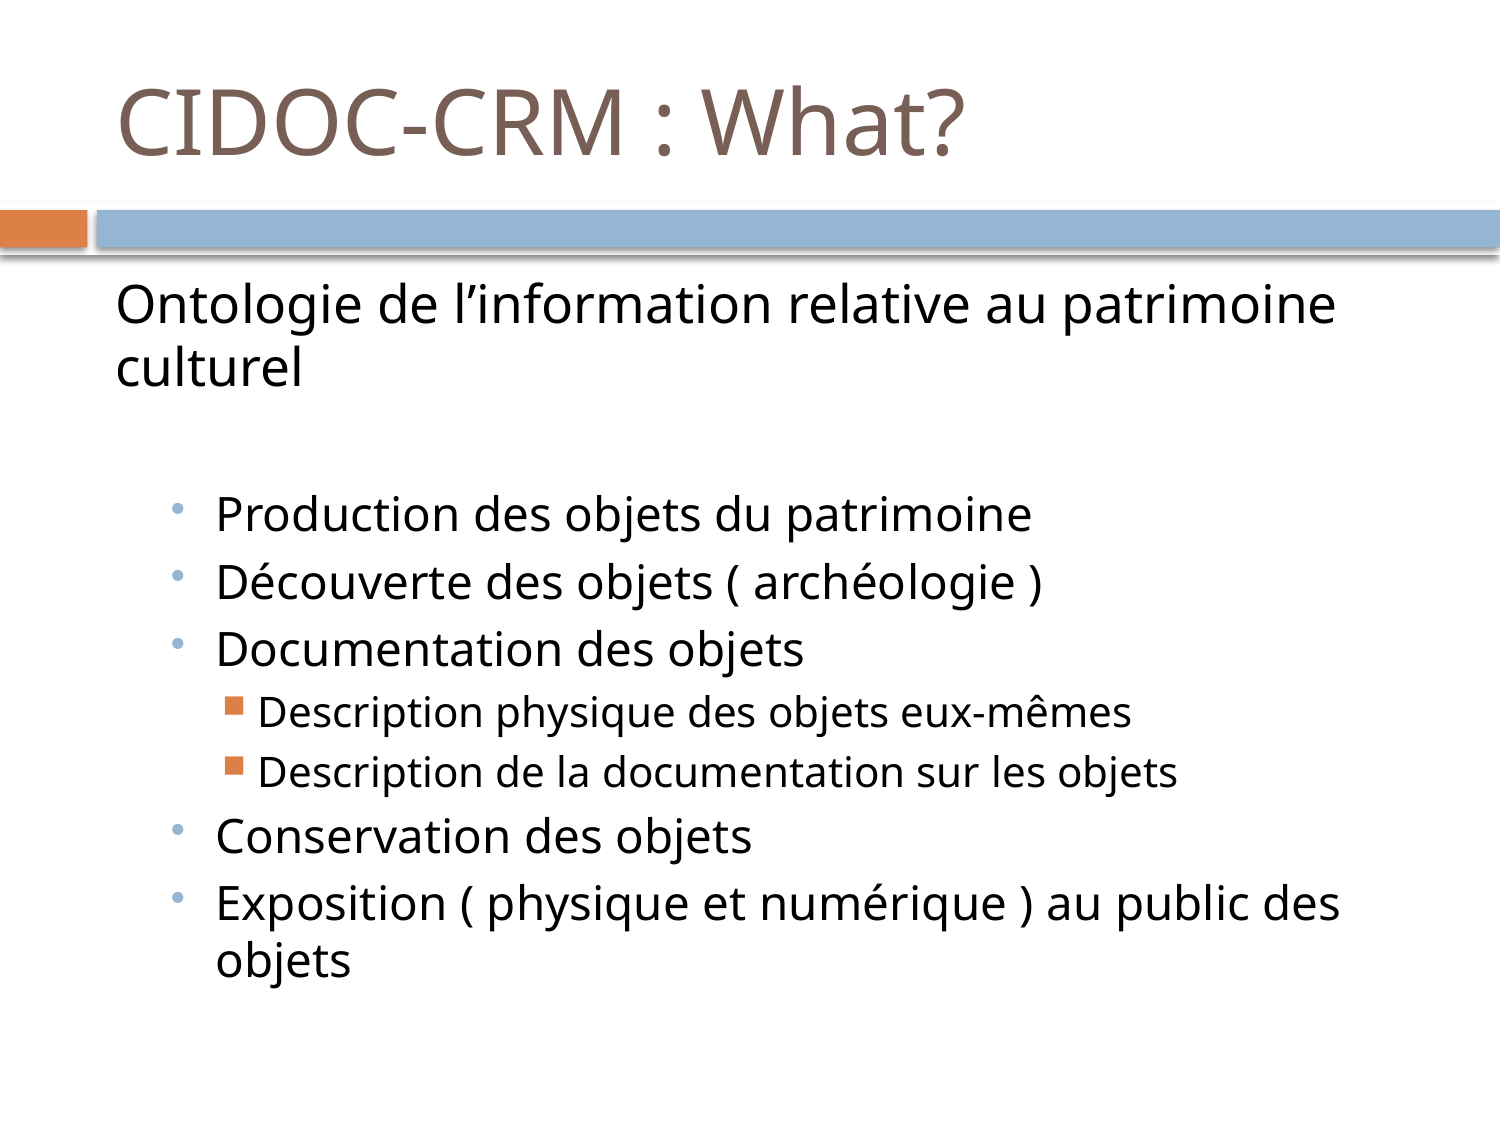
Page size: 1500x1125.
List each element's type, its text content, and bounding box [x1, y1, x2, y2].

list Ontologie de l’information relative au patrimoine culturel Production des objets du patrimoine Découverte des objets ( archéologie ) Documentation des objets Description physique des objets eux-mêmes Description de la documentation sur les objets Conservation des objets Exposition ( physique et numérique ) au public des objets [100, 262, 1438, 1000]
title CIDOC-CRM : What? [100, 37, 1438, 200]
